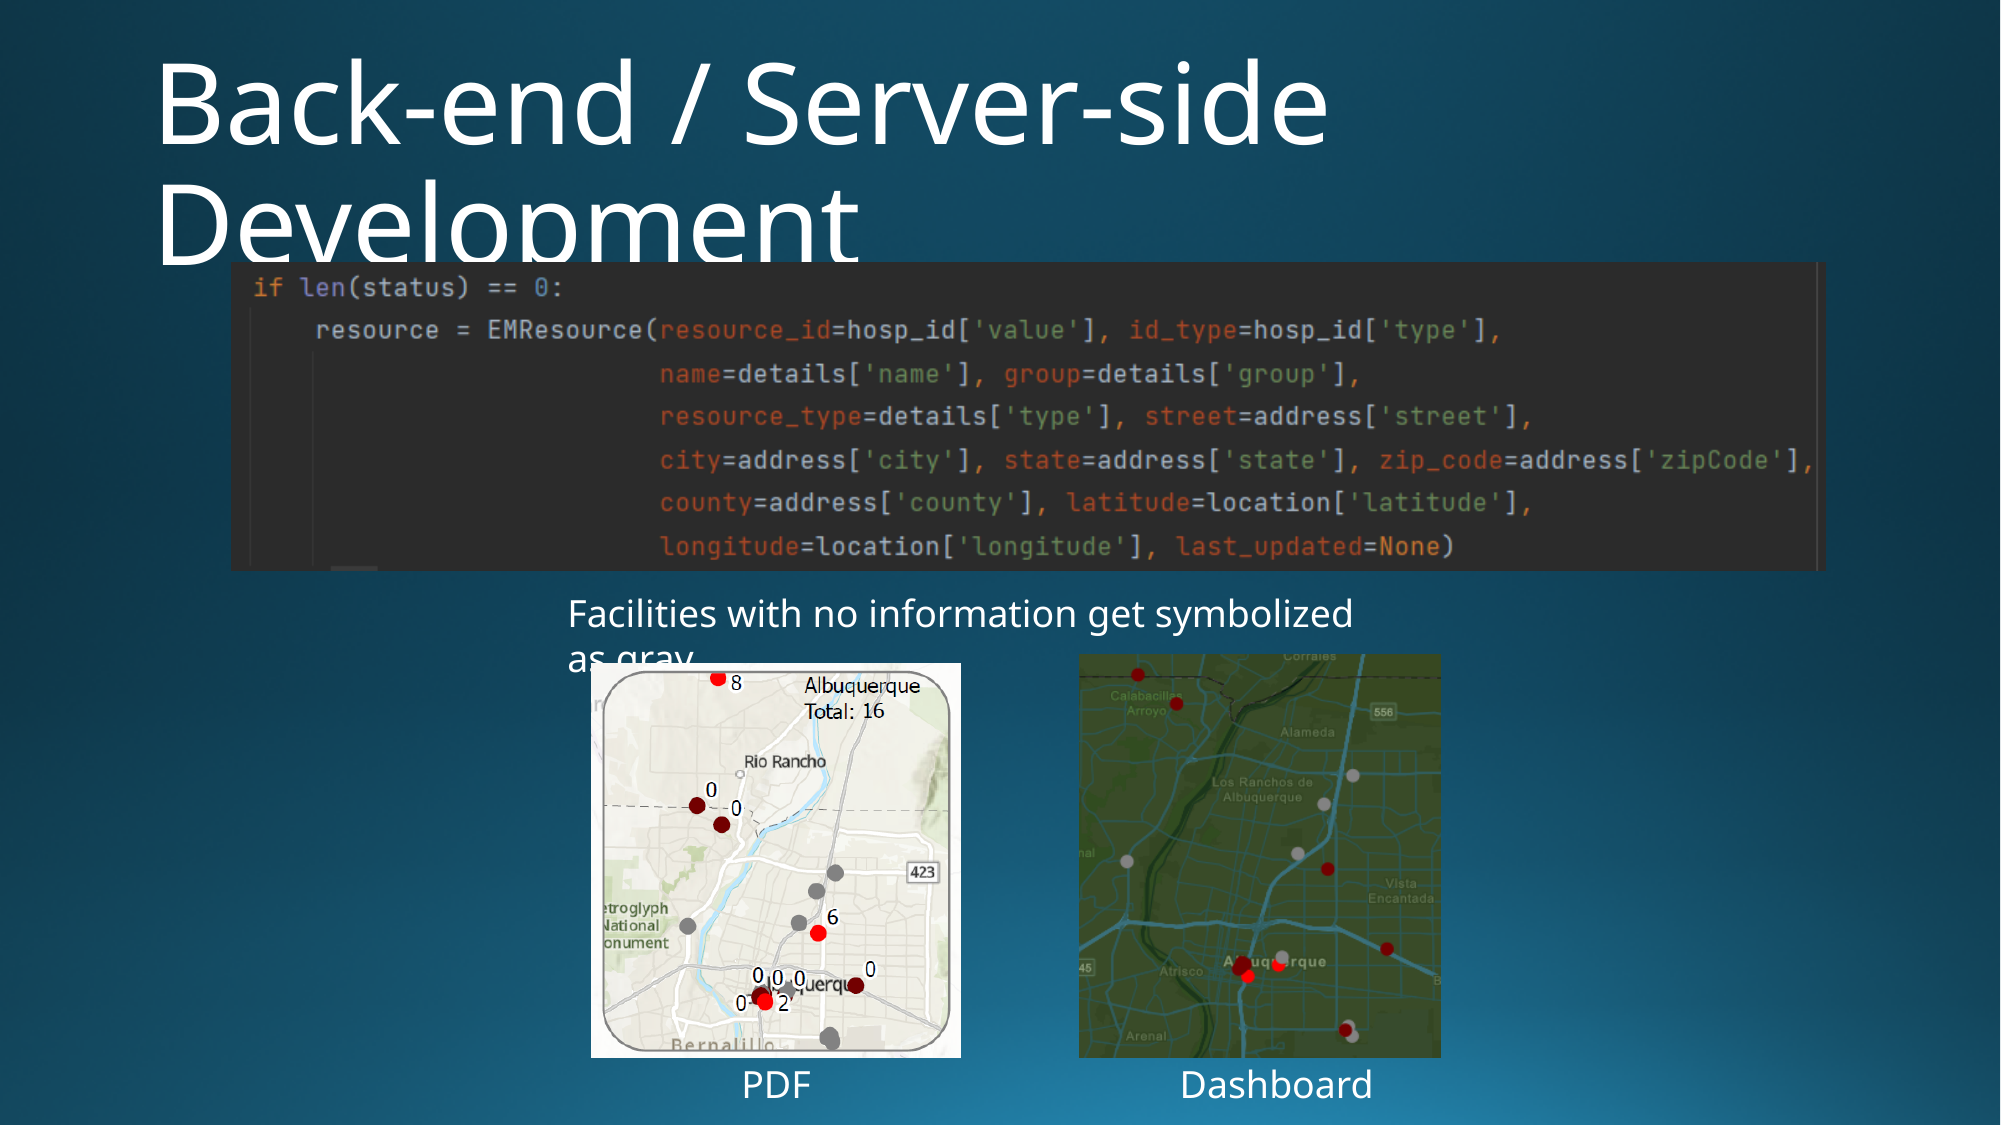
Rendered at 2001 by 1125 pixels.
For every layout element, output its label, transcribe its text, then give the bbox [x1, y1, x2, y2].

title Back-end / Server-side Development [137, 59, 1863, 278]
text_box Facilities with no information get symbolized as gray [552, 582, 1405, 688]
picture [0, 0, 2001, 1125]
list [231, 262, 1826, 571]
text_box PDF [726, 1058, 826, 1113]
text_box Dashboard [1164, 1058, 1389, 1113]
